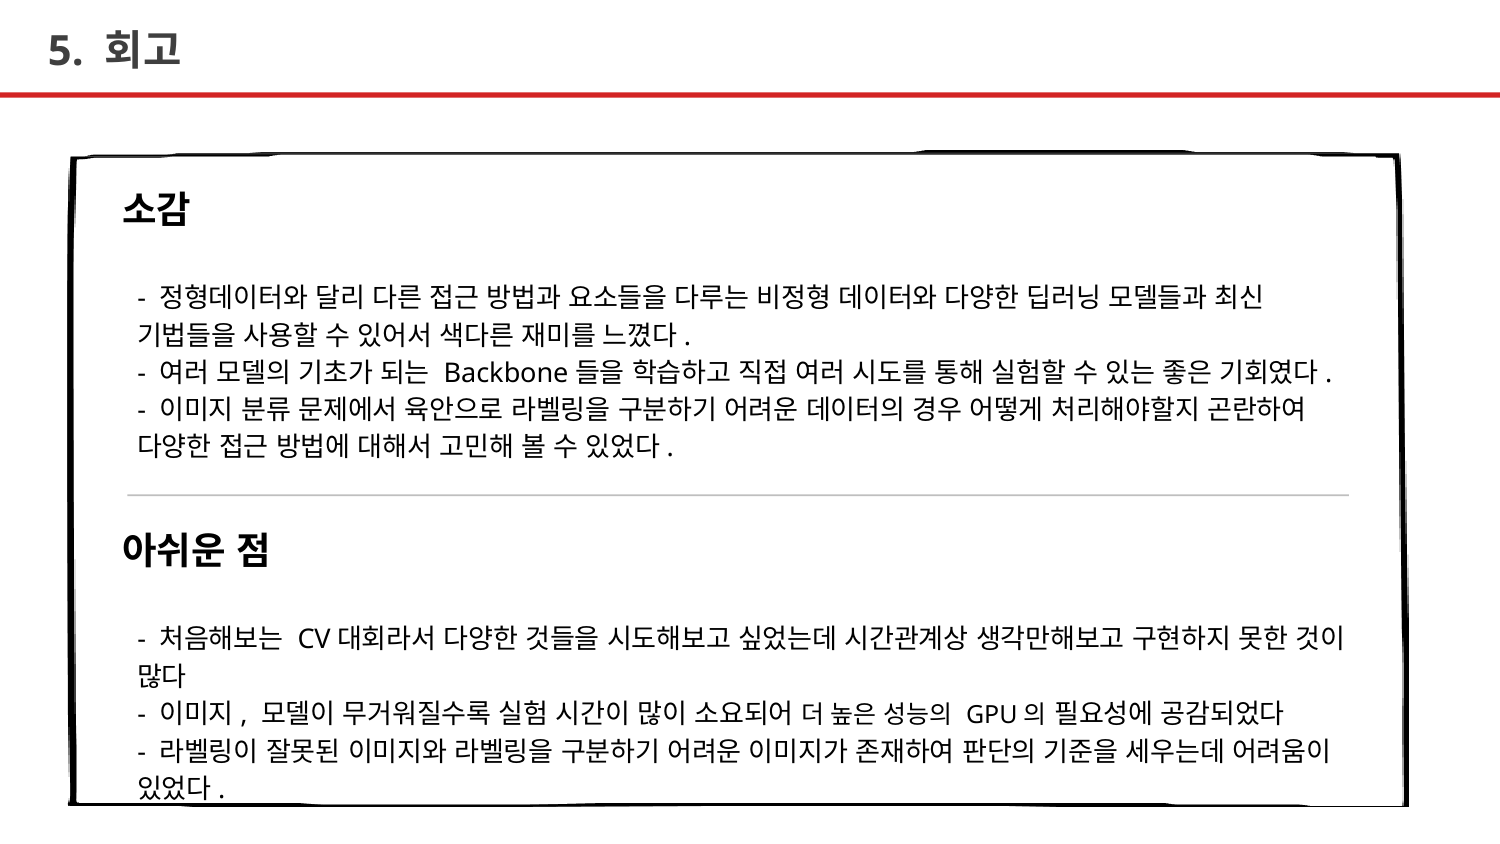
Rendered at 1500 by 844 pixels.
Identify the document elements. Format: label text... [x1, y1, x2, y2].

text_box [0, 92, 1500, 98]
title 5. 회고 [33, 13, 595, 84]
picture [67, 150, 1409, 808]
